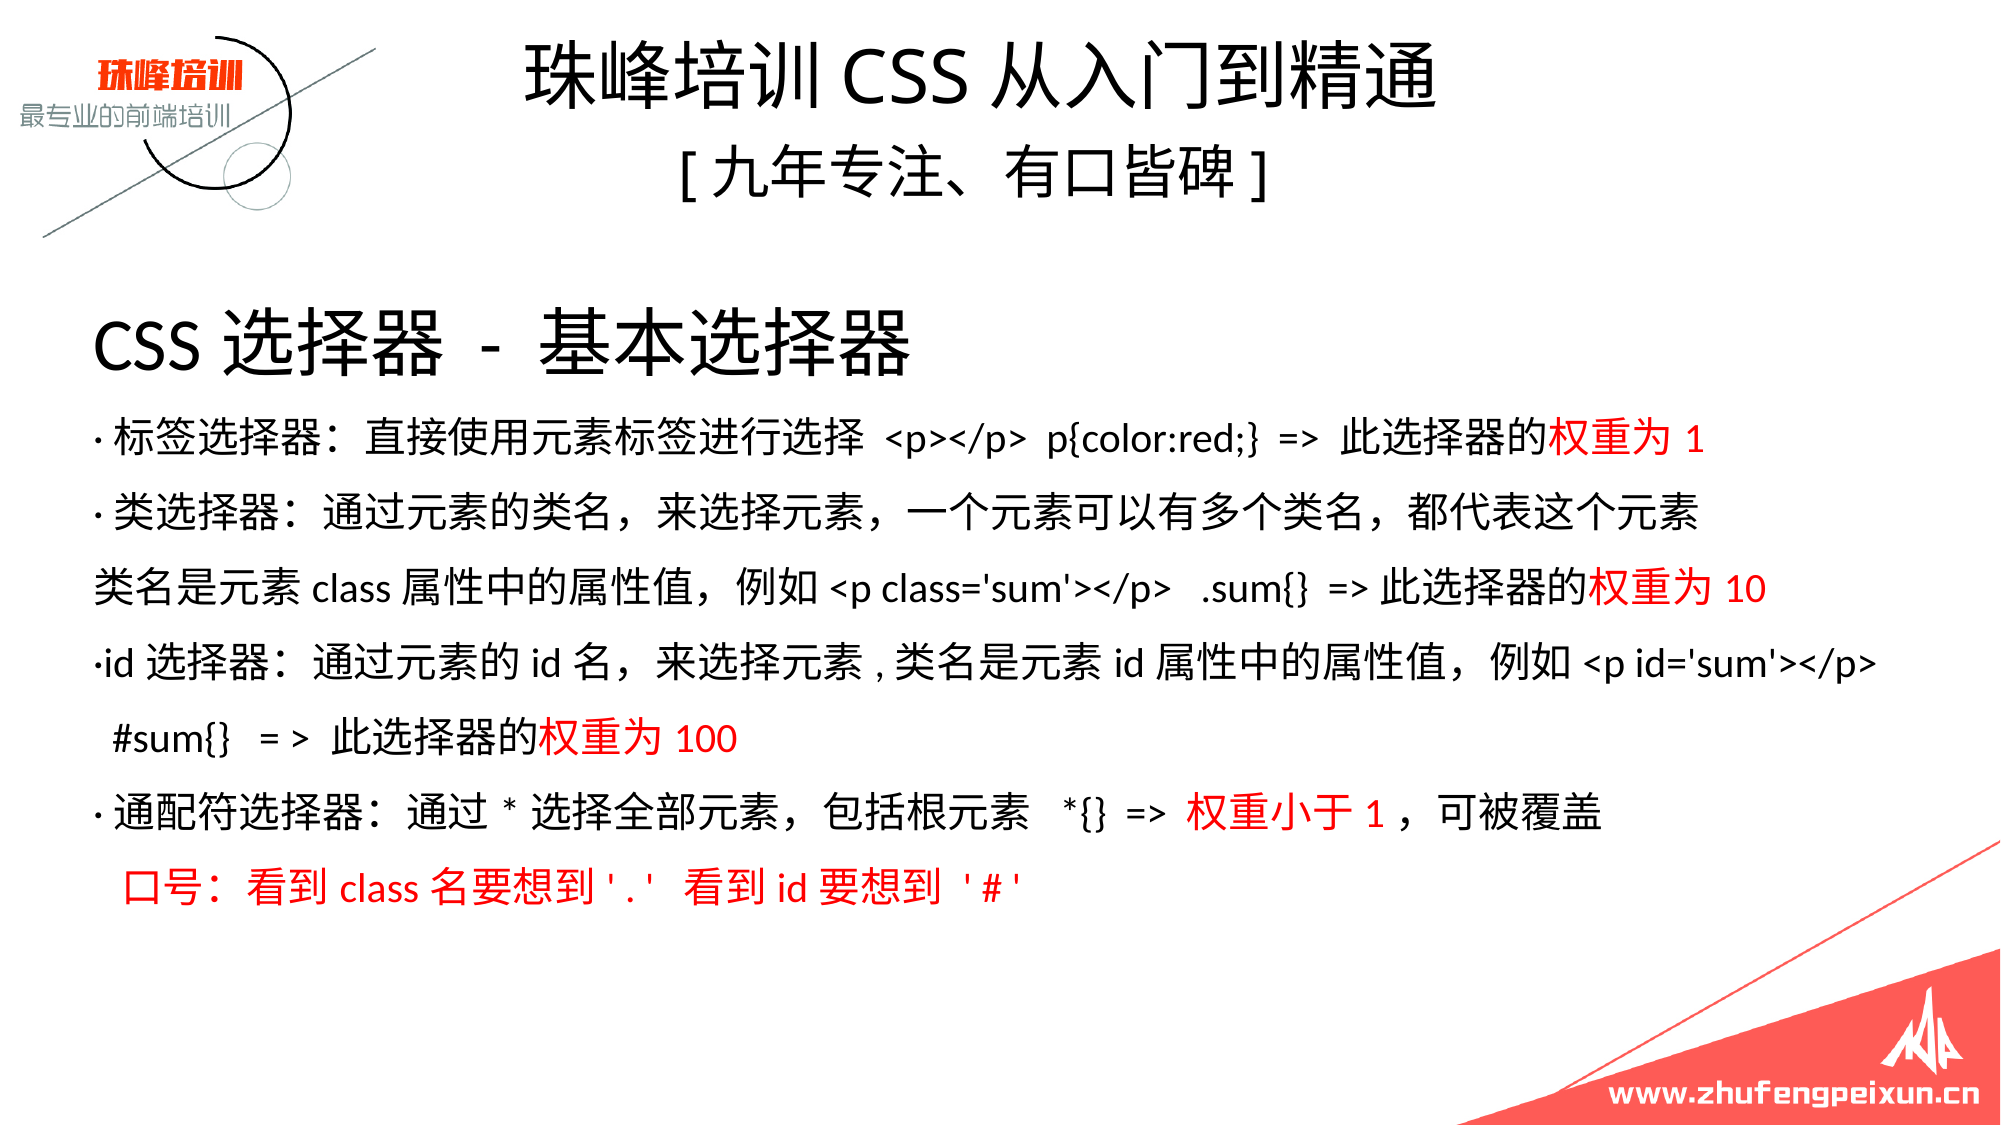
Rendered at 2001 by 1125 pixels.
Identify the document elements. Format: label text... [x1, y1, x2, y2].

picture [1437, 796, 2001, 1125]
text_box 珠峰培训CSS从入门到精通 [九年专注、有口皆碑] [507, 21, 1737, 261]
picture [18, 36, 376, 238]
title CSS选择器 - 基本选择器 ·标签选择器：直接使用元素标签进行选择 <p></p> p{color:red;} => 此选择器的权重为1 ·类选择器：通过元素的类名，来选择元素，一个元素可以有多个类名，都代表这个元素 类名是元素class属性中的属性值，例如<p class='sum'></p> .sum{} =>此选择器的权重为10 ·id选择器：通过元素的id名，来选择元素,类名是元素id属性中的属性值，例如<p id='sum'></p> #sum{} = > 此选择器的权重为100 ·通配符选择器：通过*选择全部元素，包括根元素 *{} => 权重小于1，可被覆盖 口号：看到class名要想到' . ' 看到id要想到 ' # ' [78, 243, 1909, 1054]
